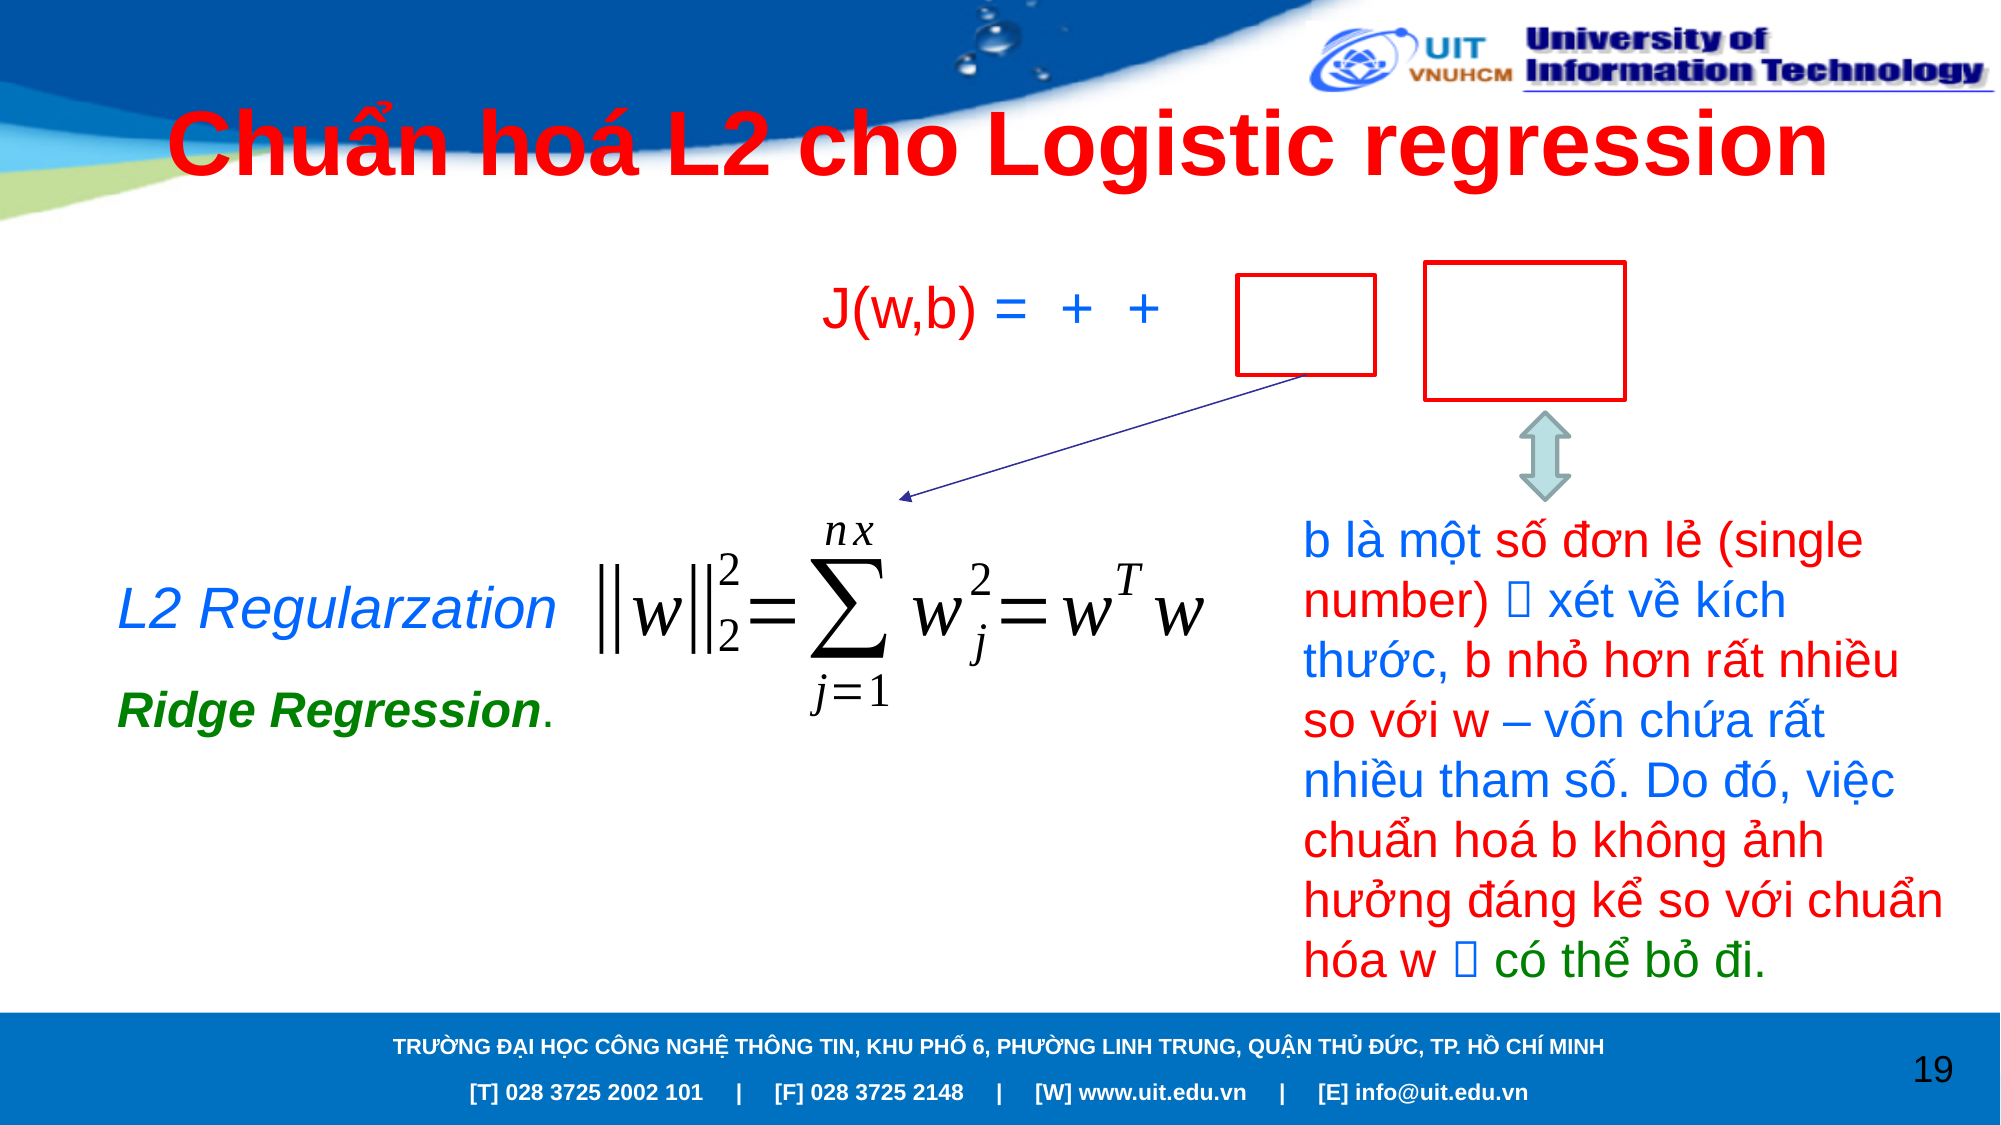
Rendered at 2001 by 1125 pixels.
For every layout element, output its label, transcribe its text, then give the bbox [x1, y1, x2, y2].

text_box [1423, 260, 1627, 402]
title Chuẩn hoá L2 cho Logistic regression [99, 45, 1900, 233]
picture [0, 0, 2001, 1125]
text_box L2 Regularzation [102, 562, 575, 648]
text_box [1519, 410, 1572, 503]
text_box b là một số đơn lẻ (single number)  xét về kích thước, b nhỏ hơn rất nhiều so với w – vốn chứa rất nhiều tham số. Do đó, việc chuẩn hoá b không ảnh hưởng đáng kể so với chuẩn hóa w  có thể bỏ đi. [1289, 499, 1961, 995]
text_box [898, 374, 1307, 501]
text_box [1235, 273, 1377, 377]
text_box Ridge Regression. [102, 669, 571, 745]
